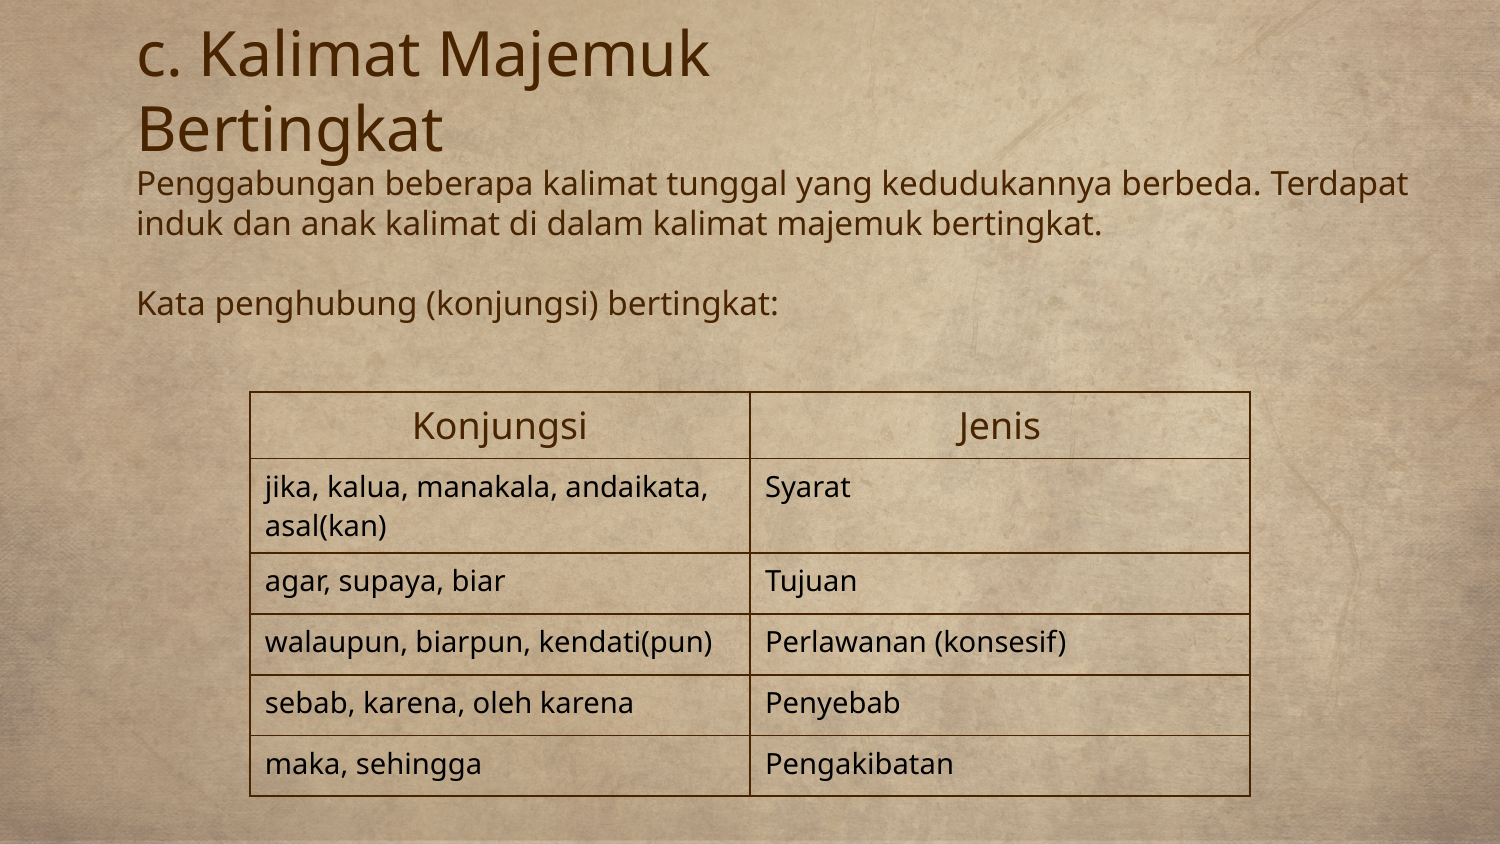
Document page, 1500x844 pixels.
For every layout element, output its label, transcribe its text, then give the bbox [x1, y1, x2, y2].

table_cell Perlawanan (konsesif) [751, 615, 1249, 674]
title c. Kalimat Majemuk Bertingkat [120, 45, 912, 132]
table_cell Pengakibatan [751, 736, 1249, 795]
table_header Konjungsi [251, 393, 749, 458]
table_cell Syarat [751, 459, 1249, 552]
table_cell jika, kalua, manakala, andaikata, asal(kan) [251, 459, 749, 552]
table_cell walaupun, biarpun, kendati(pun) [251, 615, 749, 674]
table_cell agar, supaya, biar [251, 554, 749, 613]
table_cell Tujuan [751, 554, 1249, 613]
table_cell Penyebab [751, 676, 1249, 735]
table_header Jenis [751, 393, 1249, 458]
table_cell sebab, karena, oleh karena [251, 676, 749, 735]
table_cell maka, sehingga [251, 736, 749, 795]
picture [0, 0, 1500, 844]
subtitle Penggabungan beberapa kalimat tunggal yang kedudukannya berbeda. Terdapat induk dan anak kalimat di dalam kalimat majemuk bertingkat. Kata penghubung (konjungsi) bertingkat: [121, 146, 1453, 393]
